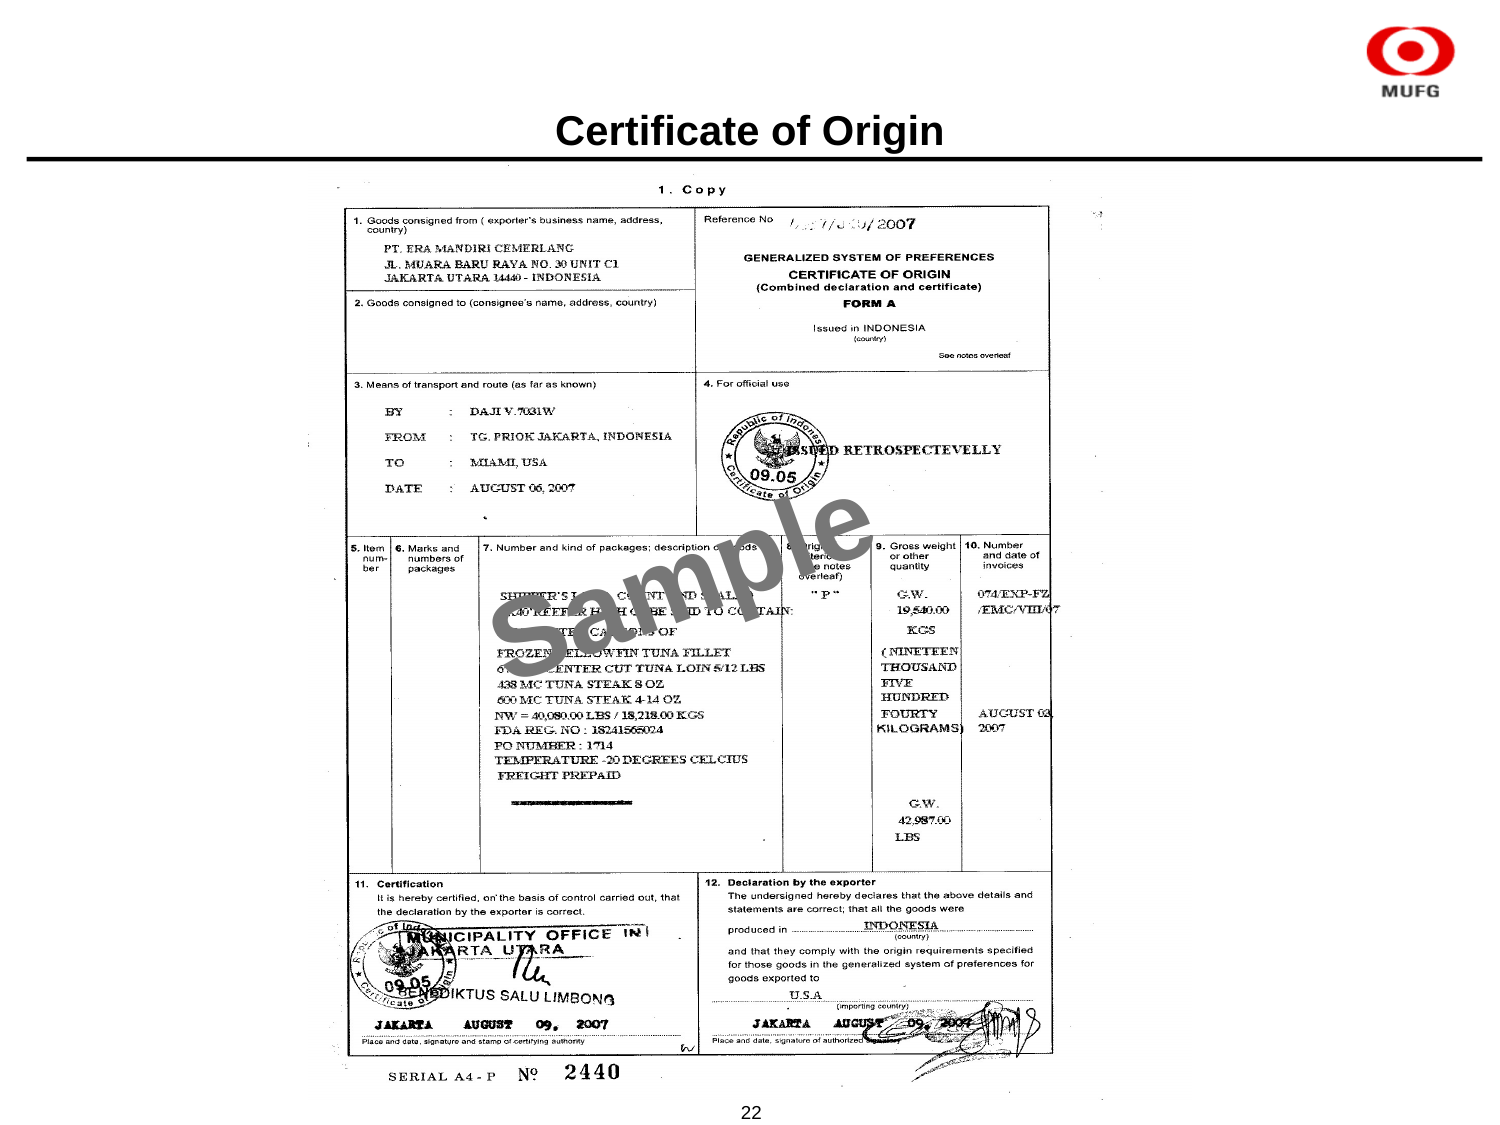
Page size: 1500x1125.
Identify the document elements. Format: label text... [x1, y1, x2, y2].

picture [307, 162, 1193, 1101]
slide_number 22 [714, 1110, 789, 1123]
title Certificate of Origin [112, 0, 1388, 154]
picture [1388, 17, 1466, 106]
